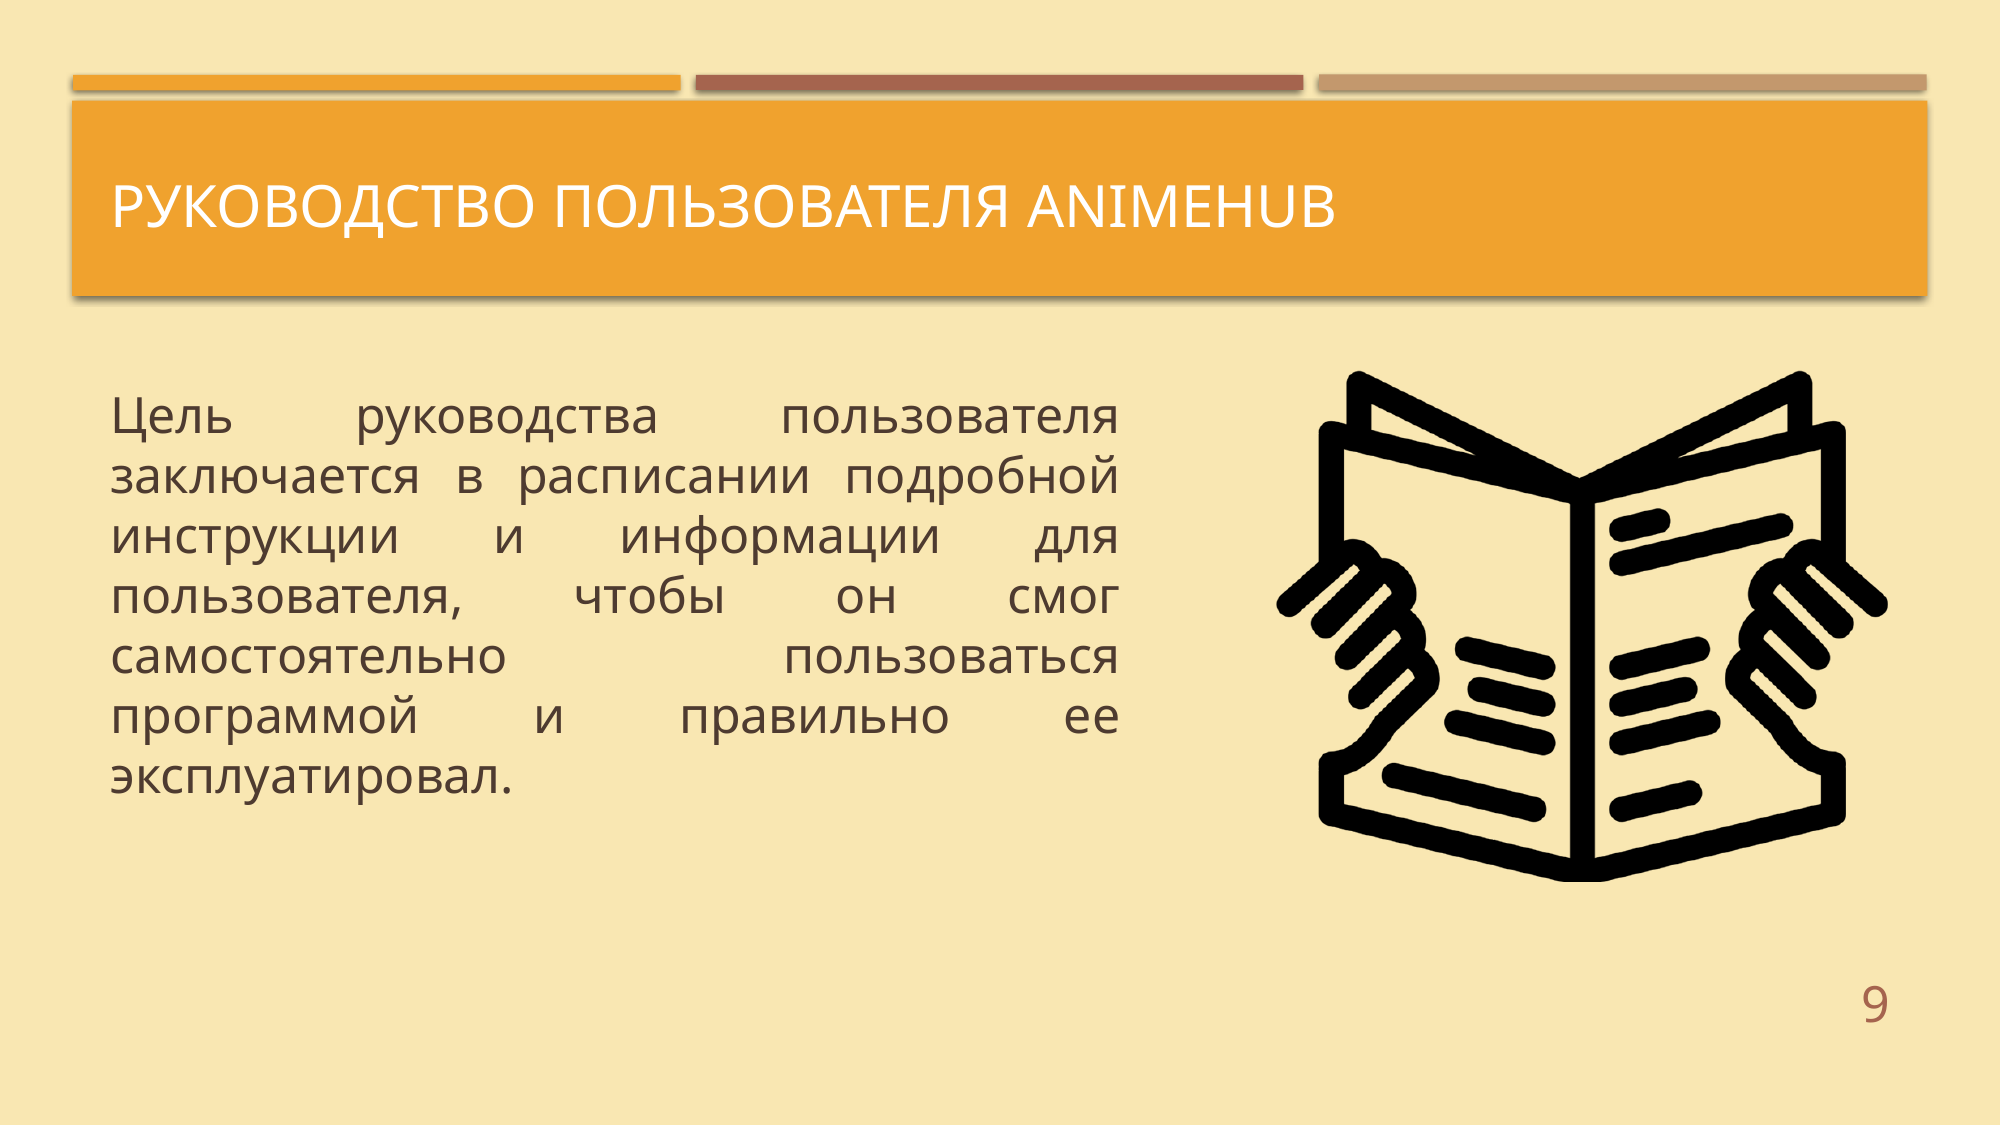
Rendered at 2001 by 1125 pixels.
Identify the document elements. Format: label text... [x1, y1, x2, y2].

slide_number 9 [1732, 977, 1905, 1037]
list Цель руководства пользователя заключается в расписании подробной инструкции и информации для пользователя, чтобы он смог самостоятельно пользоваться программой и правильно ее эксплуатировал. [95, 347, 1136, 905]
title Руководство пользователя animehub [95, 80, 1905, 248]
picture [1250, 369, 1906, 882]
